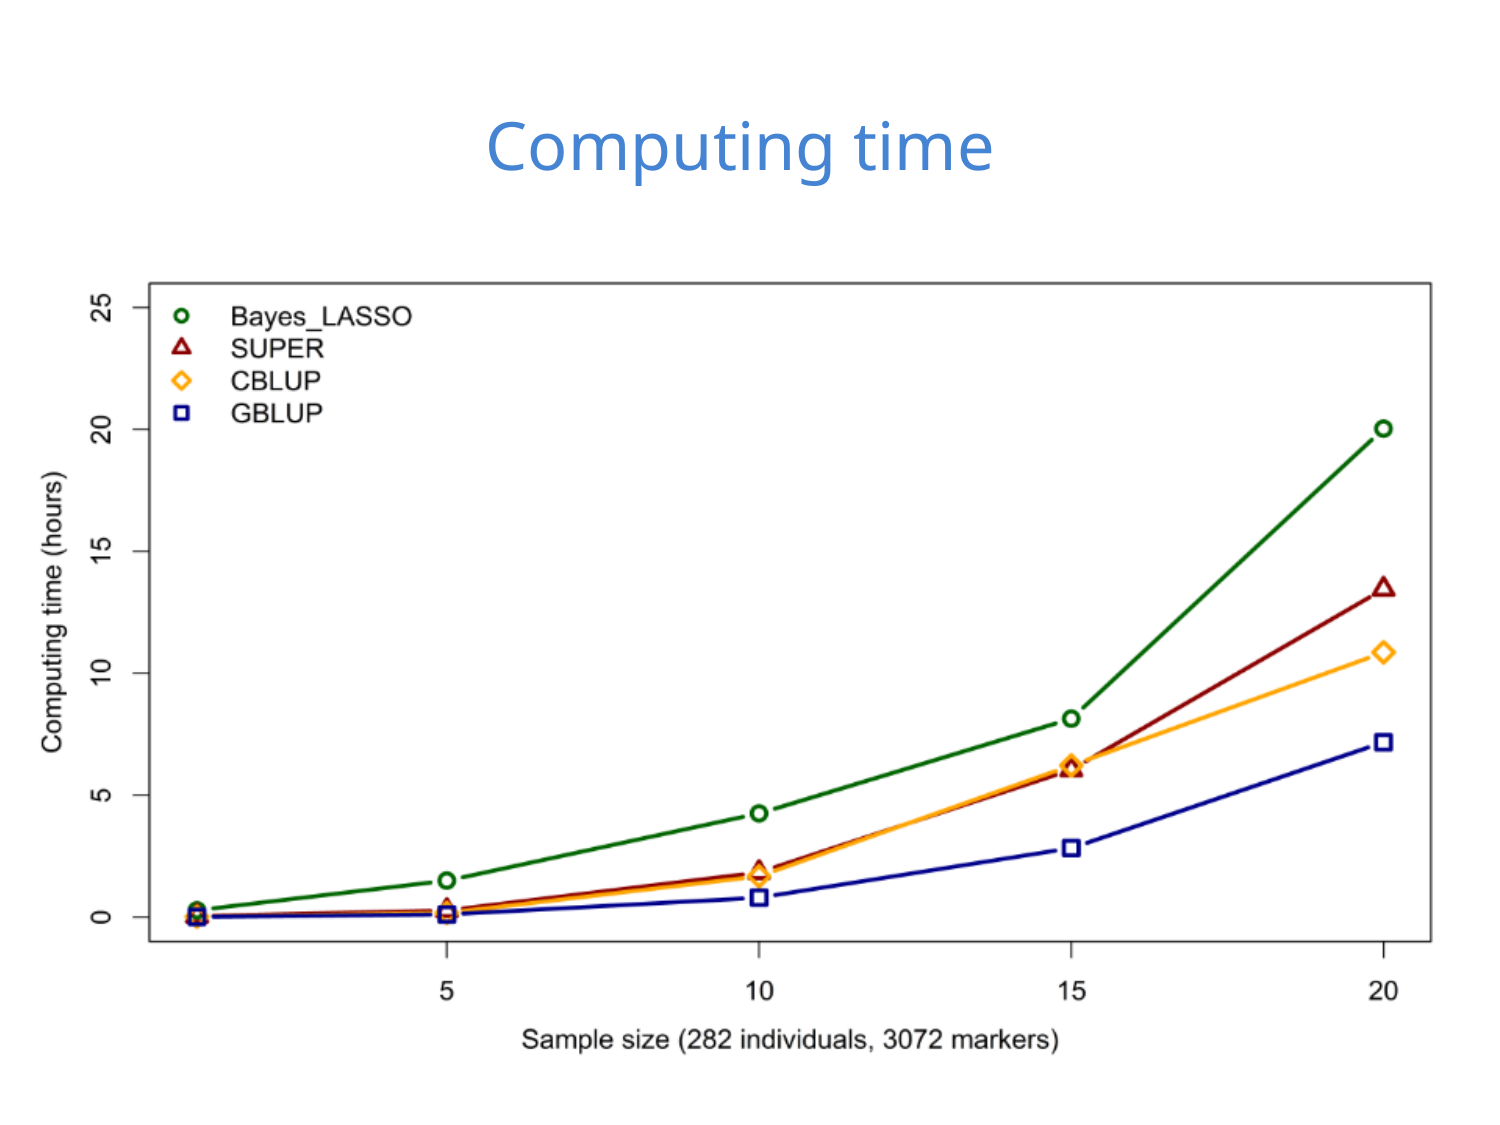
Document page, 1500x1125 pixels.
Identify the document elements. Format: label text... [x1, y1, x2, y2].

text_box Computing time [246, 16, 1235, 192]
picture [30, 245, 1469, 1080]
